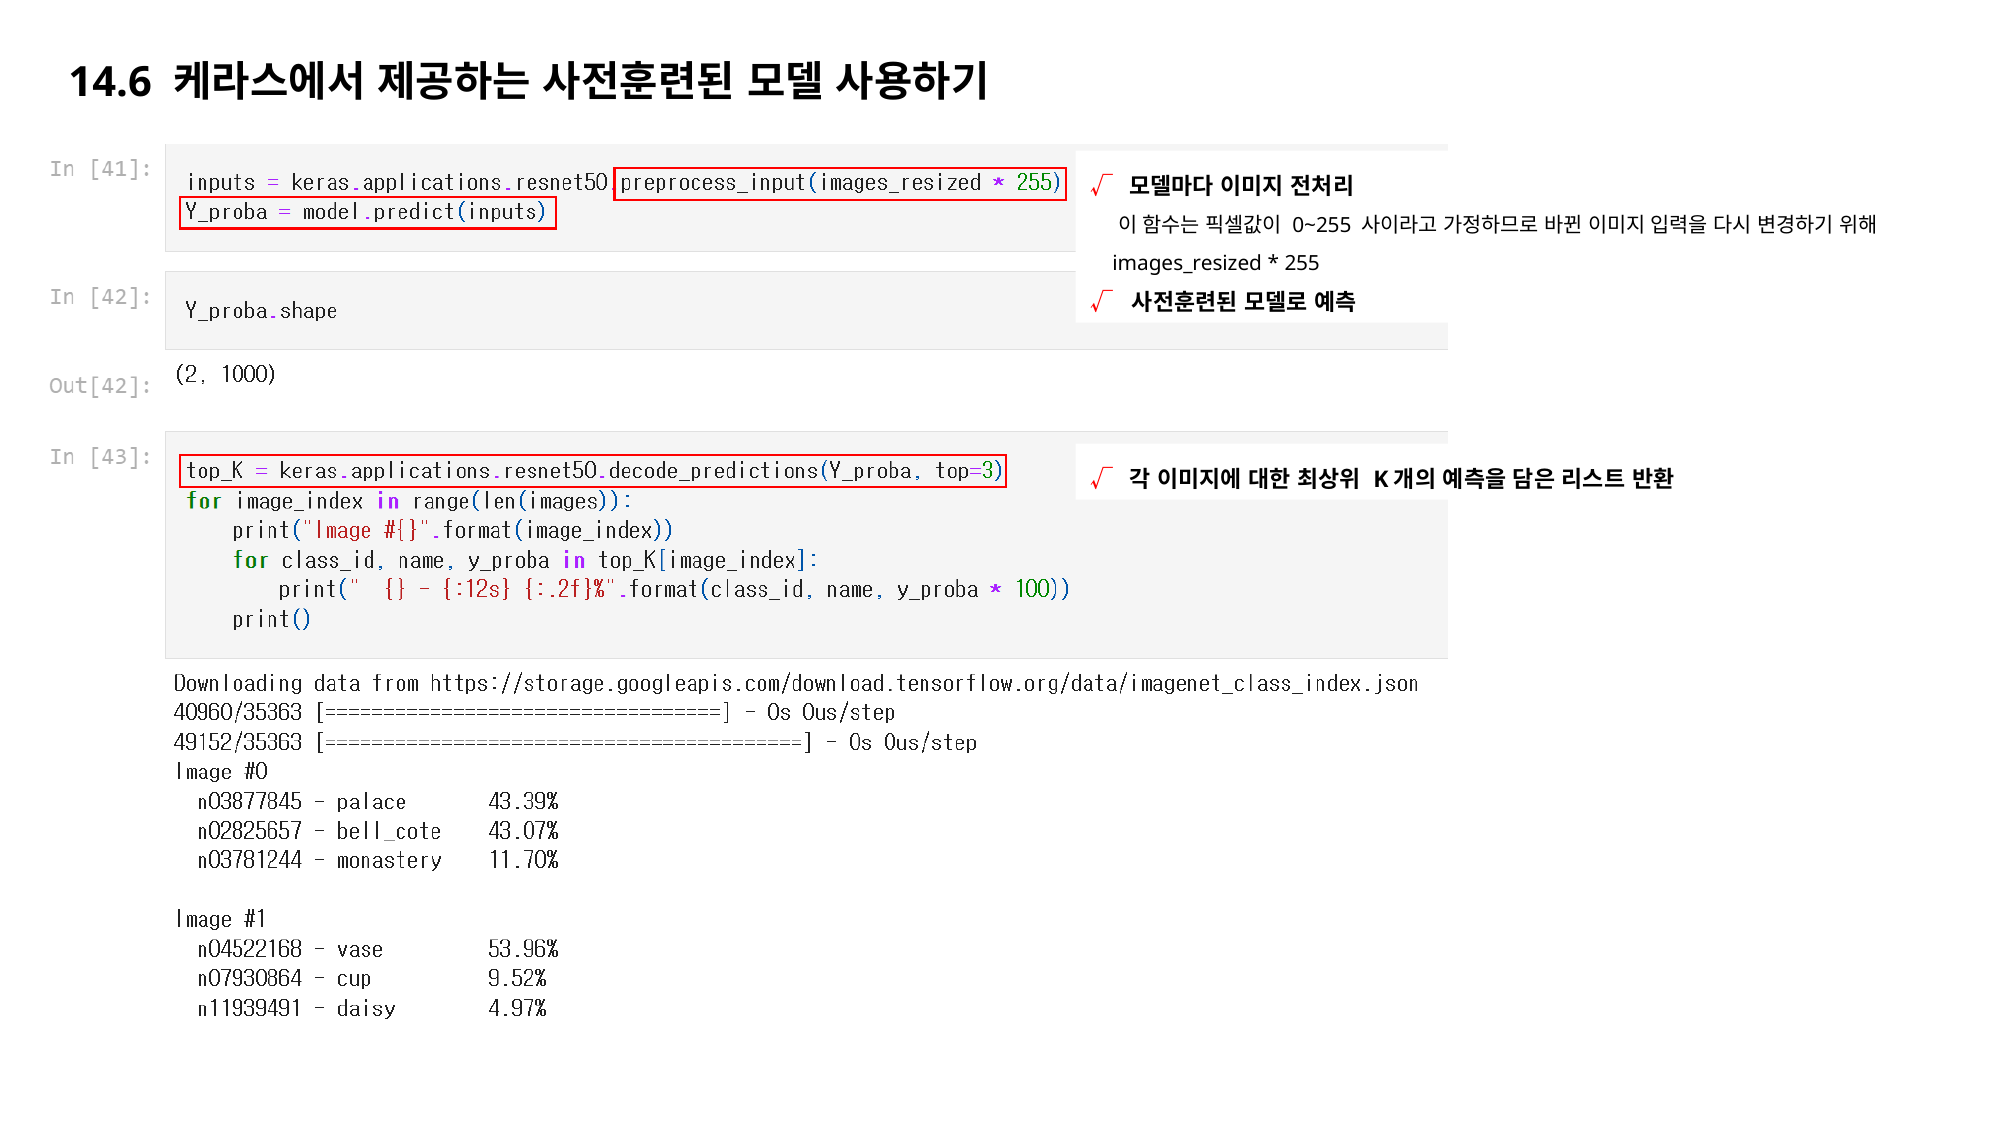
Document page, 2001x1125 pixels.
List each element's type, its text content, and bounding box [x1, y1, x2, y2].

text_box 14.6 케라스에서 제공하는 사전훈련된 모델 사용하기 [53, 47, 1113, 112]
picture [40, 144, 1448, 1039]
text_box √ 각 이미지에 대한 최상위 K개의 예측을 담은 리스트 반환 [1448, 443, 1782, 500]
text_box √ 모델마다 이미지 전처리 이 함수는 픽셀값이 0~255 사이라고 가정하므로 바뀐 이미지 입력을 다시 변경하기 위해 images_resized * 255 √ 사전훈련된 모델로 예측 [1448, 150, 2000, 323]
